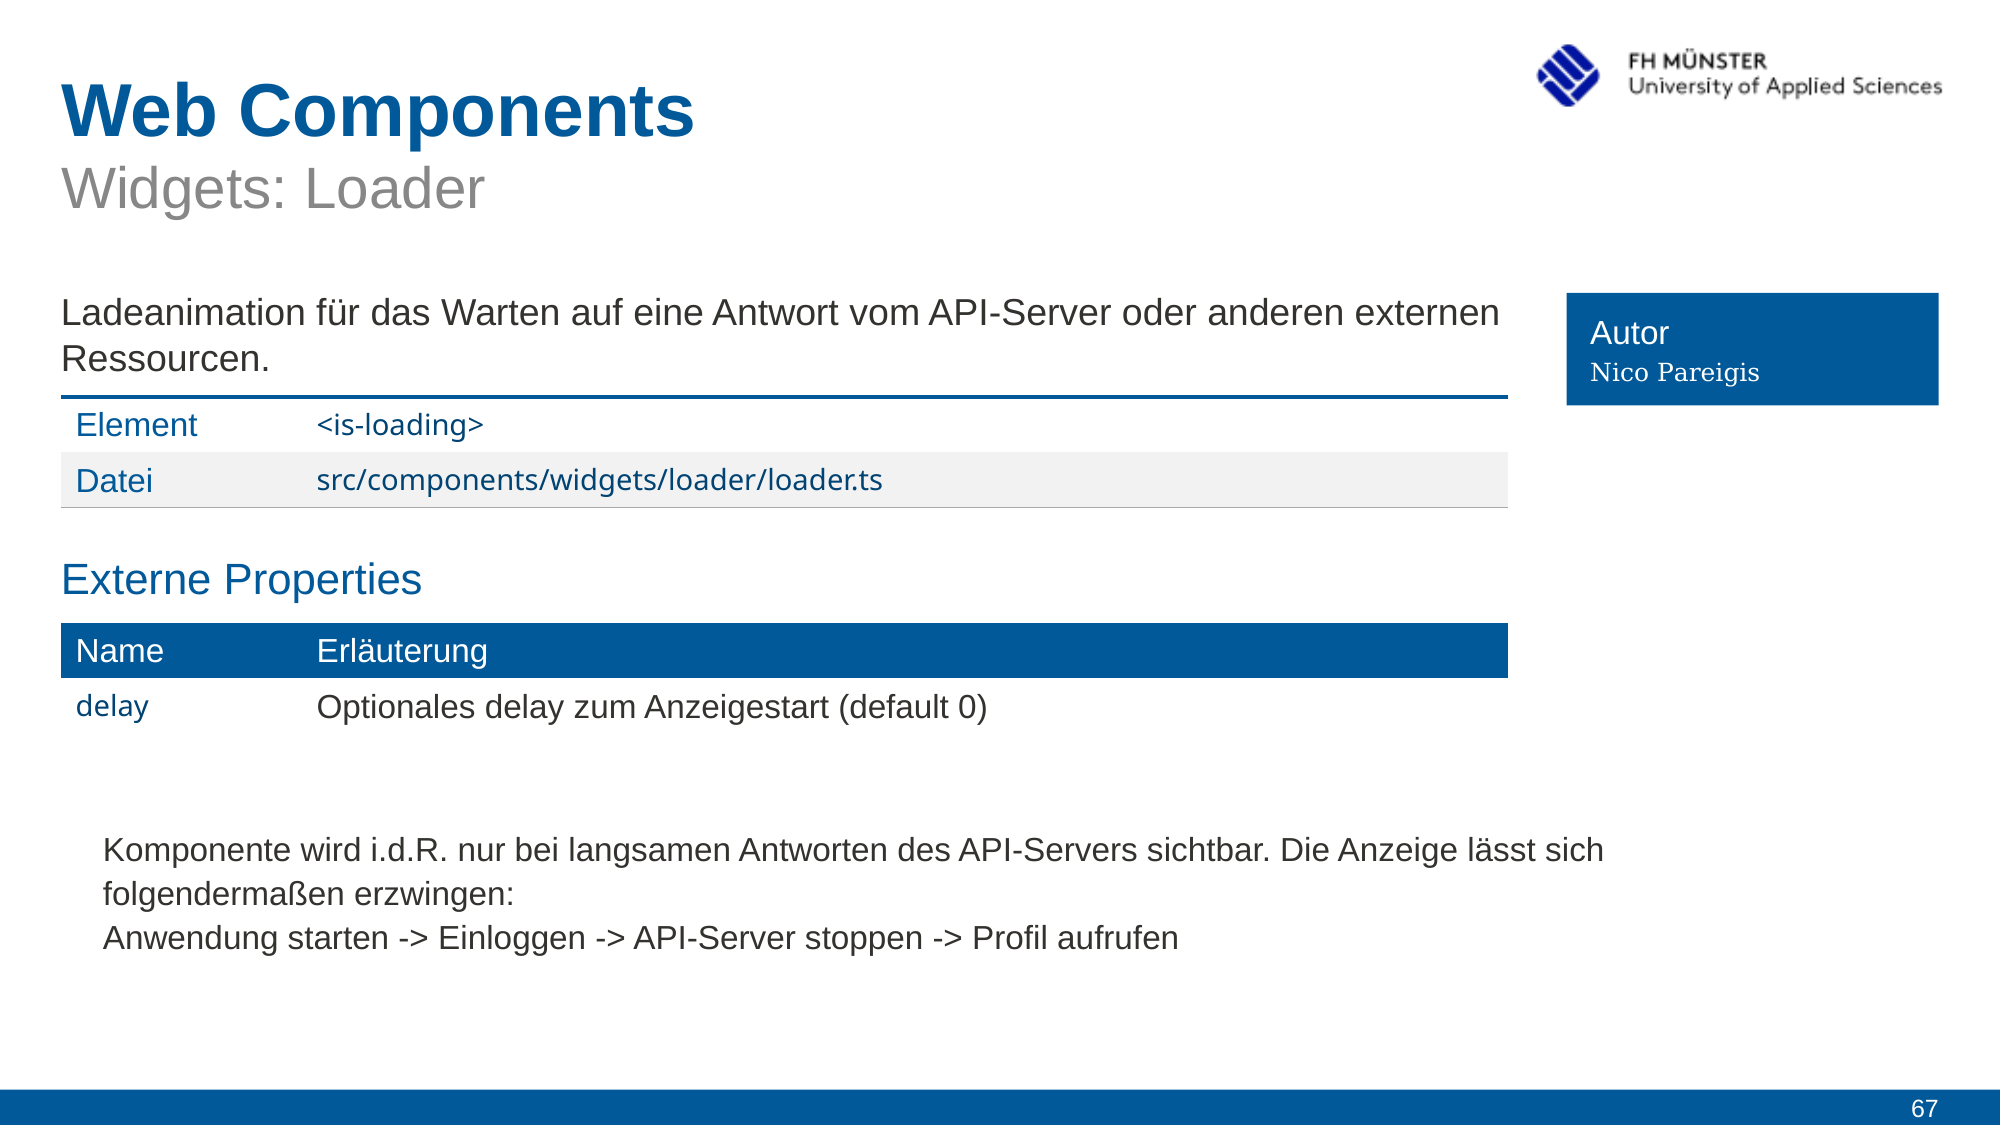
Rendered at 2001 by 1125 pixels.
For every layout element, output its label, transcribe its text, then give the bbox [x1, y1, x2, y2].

text_box Externe Properties [60, 550, 1508, 603]
table_cell src/components/widgets/loader/loader.ts [302, 452, 1508, 507]
text_box Autor [1590, 311, 1916, 352]
table_header Name [61, 623, 302, 678]
text_box Komponente wird i.d.R. nur bei langsamen Antworten des API-Servers sichtbar. Die Anzeige lässt sich folgendermaßen erzwingen: Anwendung starten -> Einloggen -> API-Server stoppen -> Profil aufrufen [87, 816, 1623, 964]
table_cell Datei [61, 452, 302, 507]
text_box [1566, 292, 1939, 406]
table_header Element [61, 399, 302, 452]
table_header <is-loading> [302, 399, 1508, 452]
title Web Components [60, 61, 1508, 143]
list Widgets: Loader [60, 143, 1508, 226]
text_box Nico Pareigis [1590, 356, 1916, 387]
table_cell delay [61, 678, 302, 733]
table_cell Optionales delay zum Anzeigestart (default 0) [302, 678, 1508, 733]
text_box Ladeanimation für das Warten auf eine Antwort vom API-Server oder anderen externen Ressourcen. [60, 287, 1508, 379]
table_header Erläuterung [302, 623, 1508, 678]
